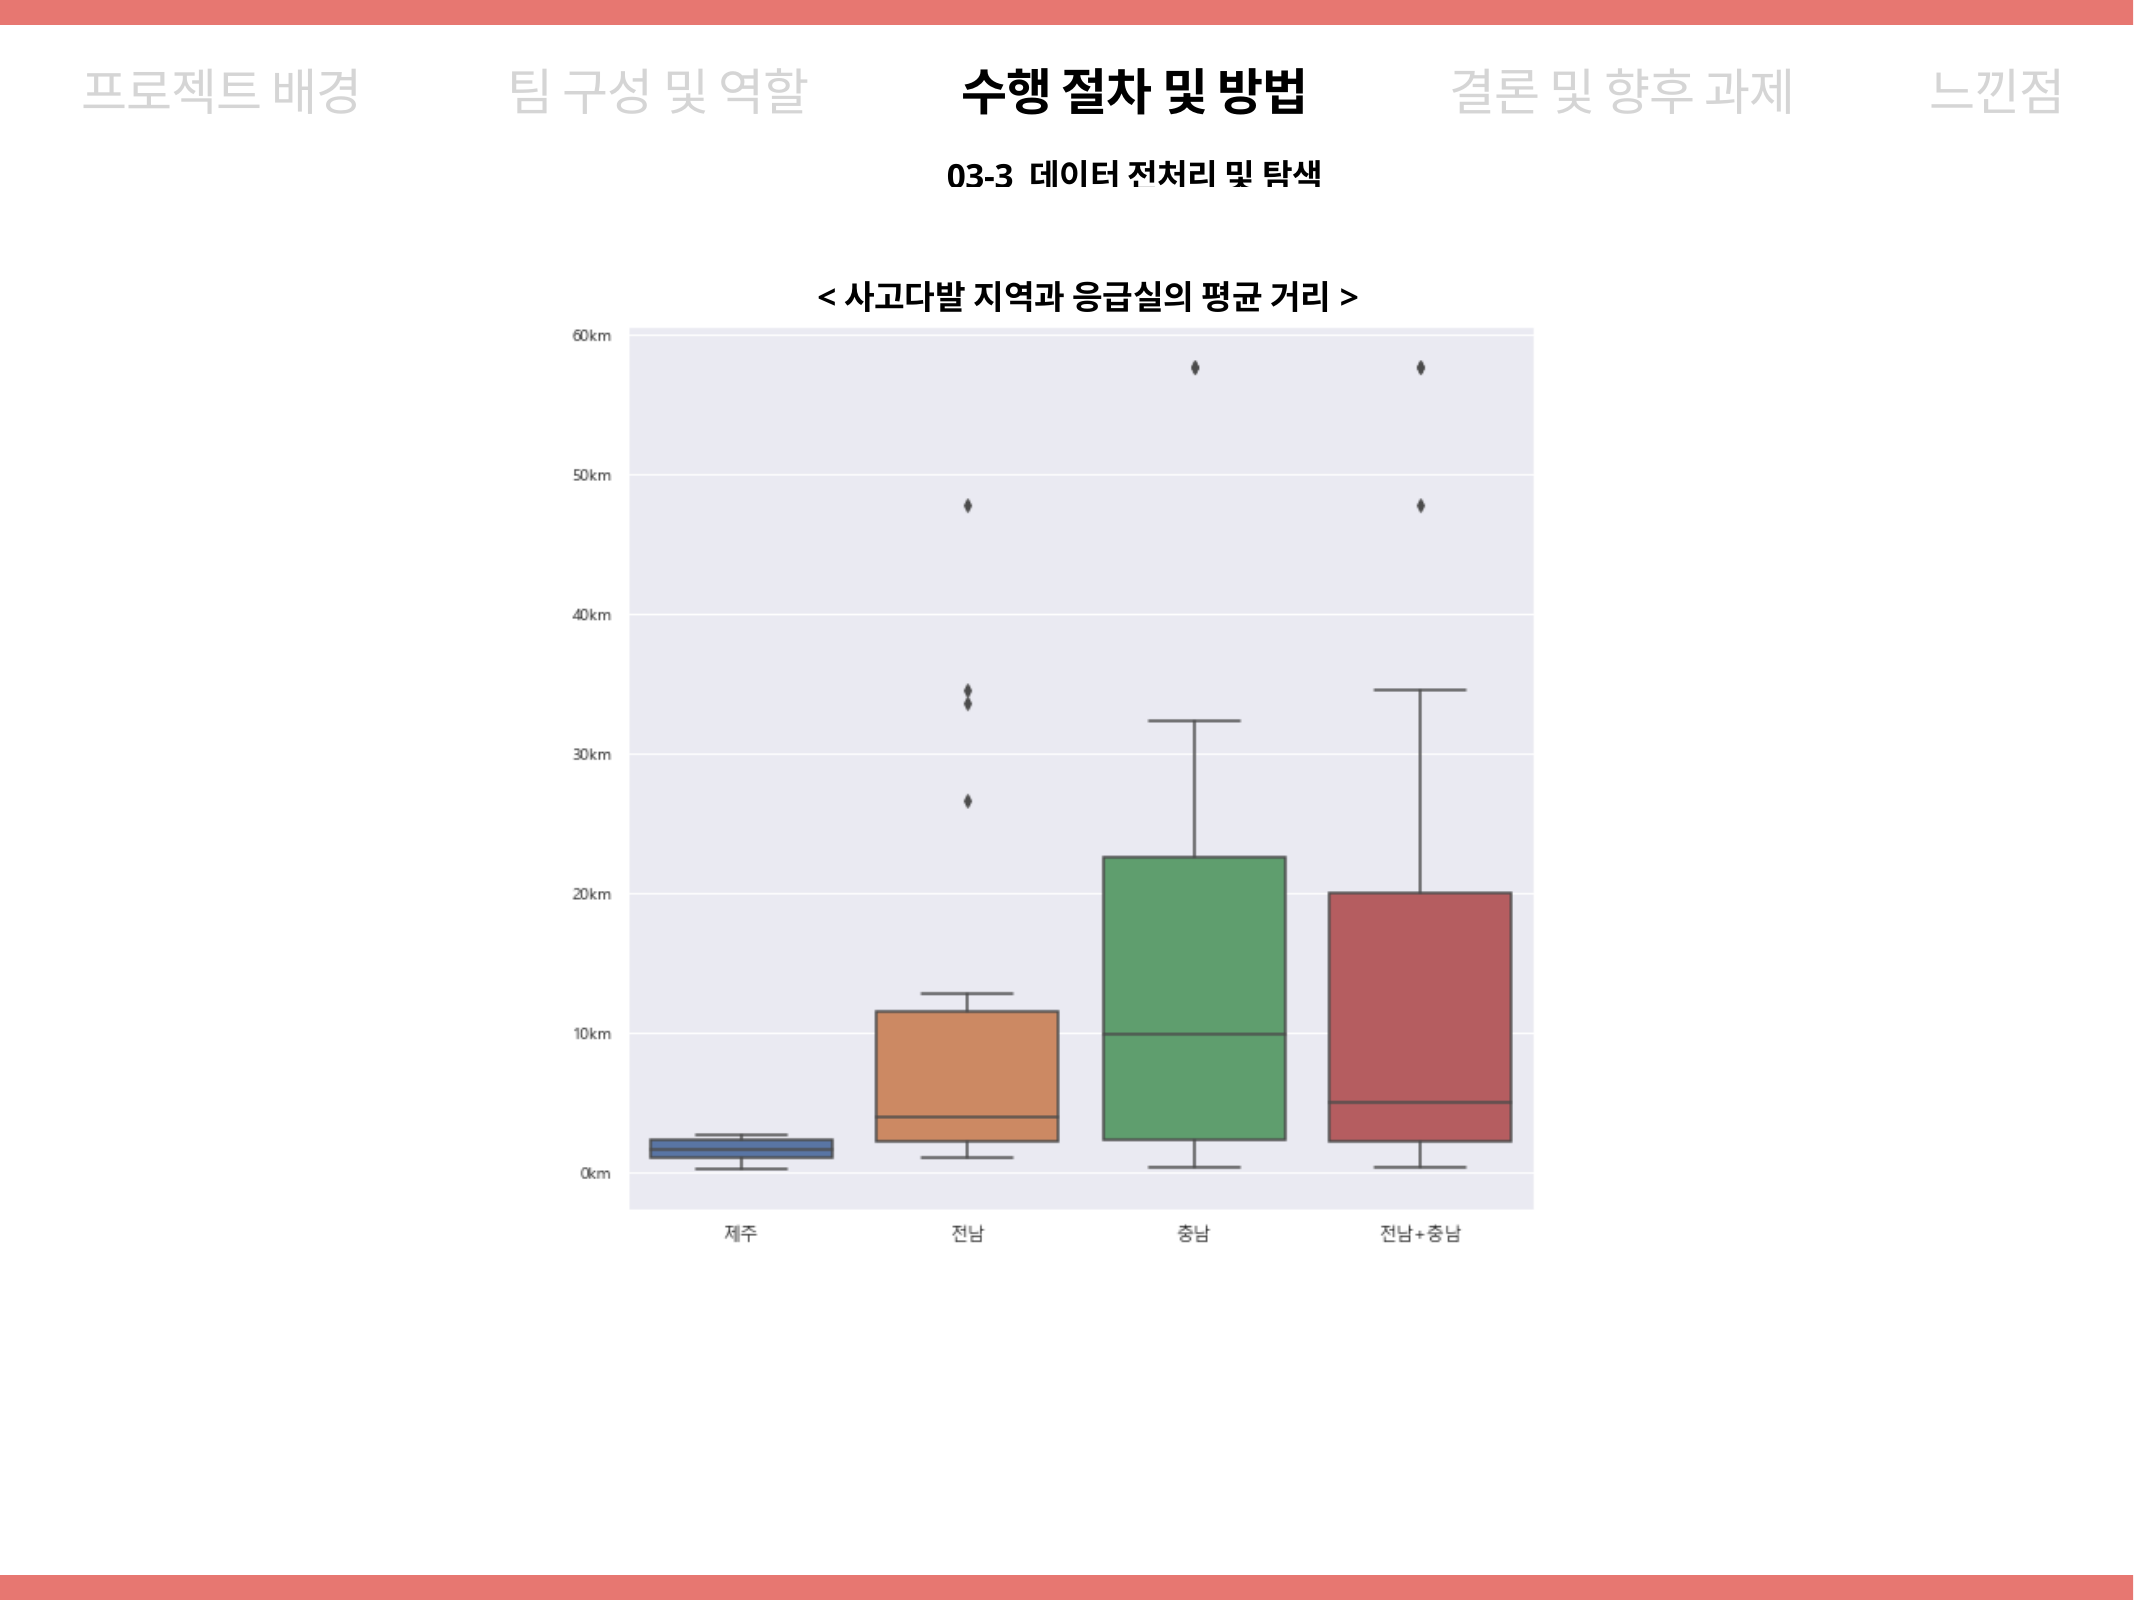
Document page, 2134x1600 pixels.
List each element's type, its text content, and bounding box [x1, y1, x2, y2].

text_box 결론 및 향후 과제 [1379, 59, 1839, 130]
text_box 03-3 데이터 전처리 및 탐색 [938, 147, 1332, 187]
text_box [0, 0, 2134, 25]
text_box 프로젝트 배경 [17, 59, 427, 130]
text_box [482, 187, 1651, 1357]
text_box [0, 1575, 2134, 1600]
text_box 수행 절차 및 방법 [892, 59, 1378, 130]
text_box 느낀점 [1839, 59, 2134, 130]
text_box 팀 구성 및 역할 [427, 59, 892, 130]
